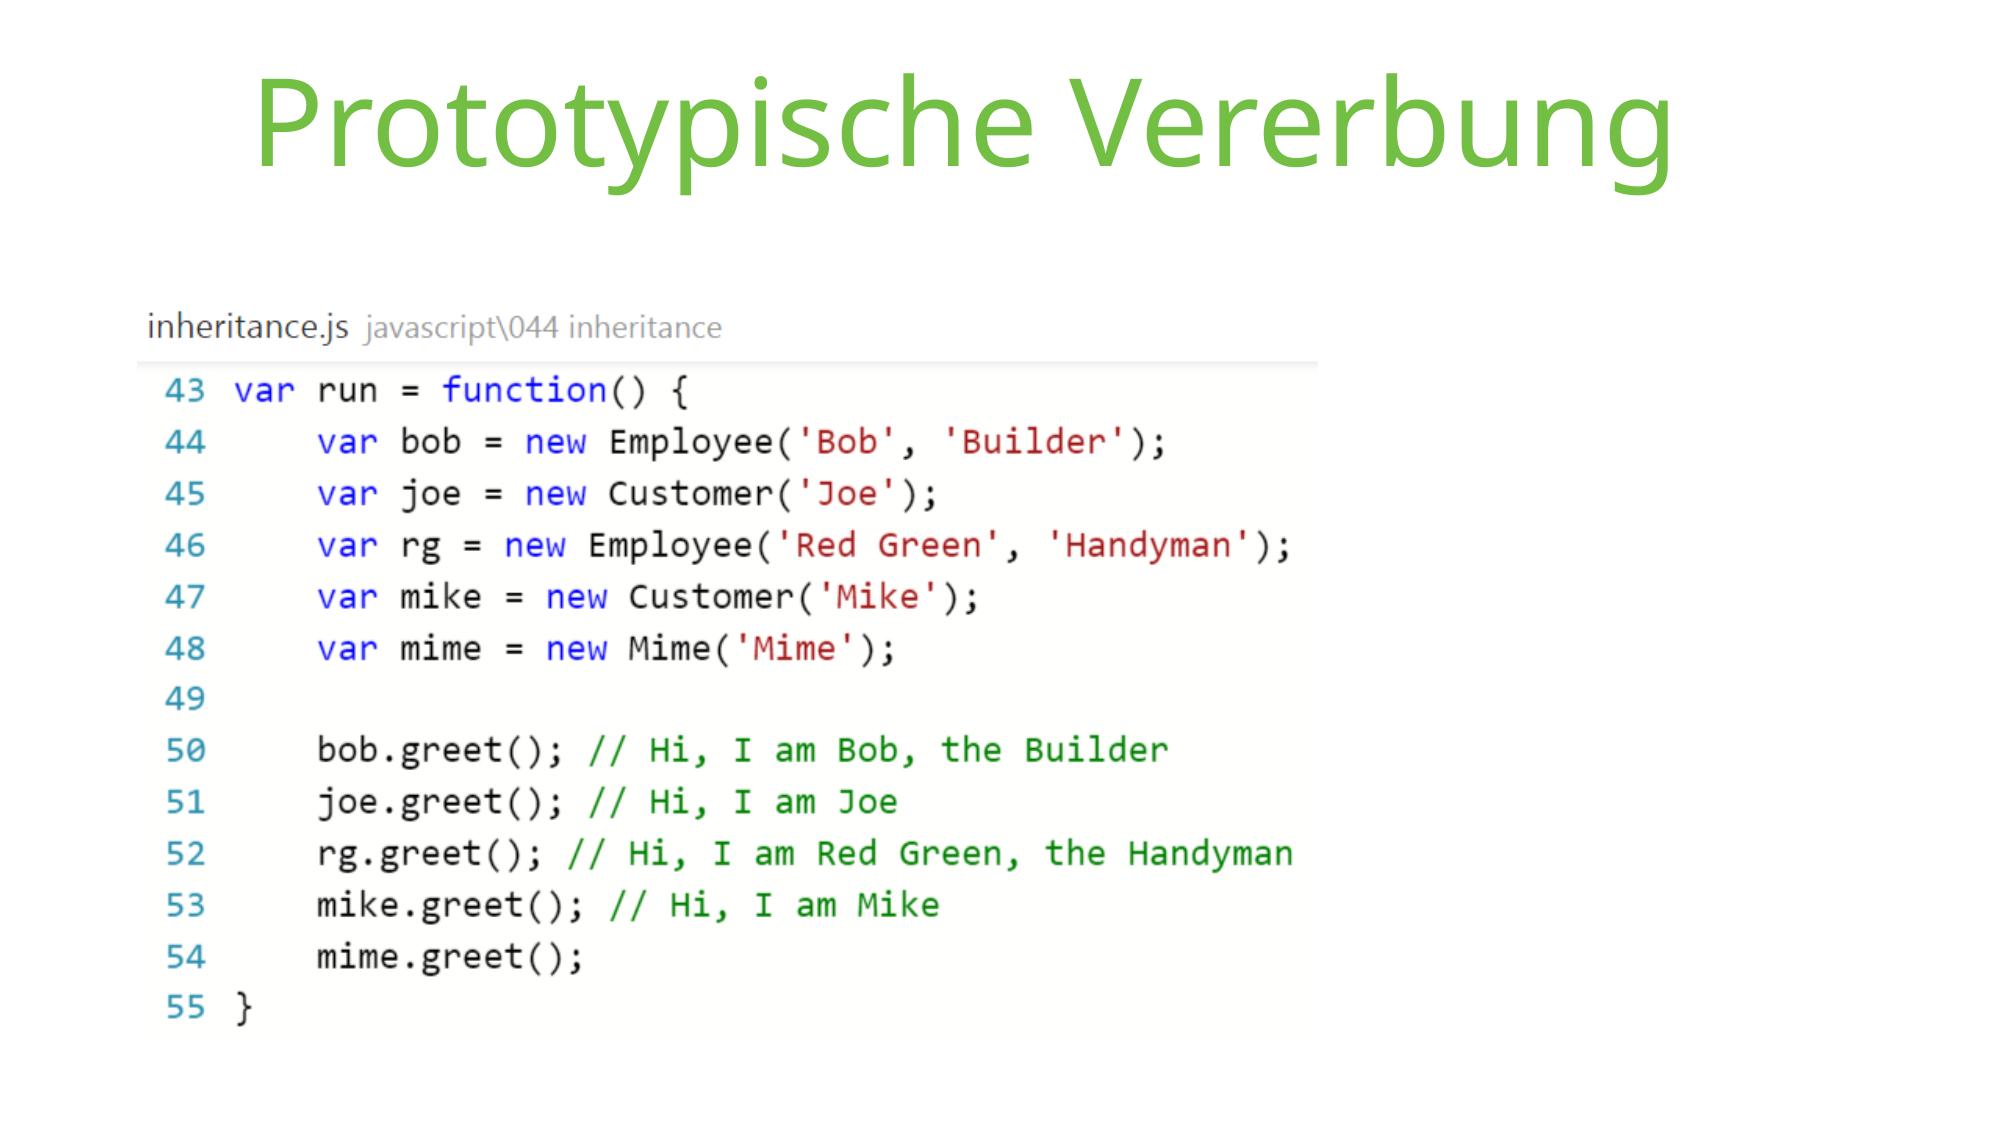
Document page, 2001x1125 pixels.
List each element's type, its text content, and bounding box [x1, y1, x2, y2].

title Prototypische Vererbung [250, 42, 1945, 192]
picture [137, 299, 1318, 1036]
